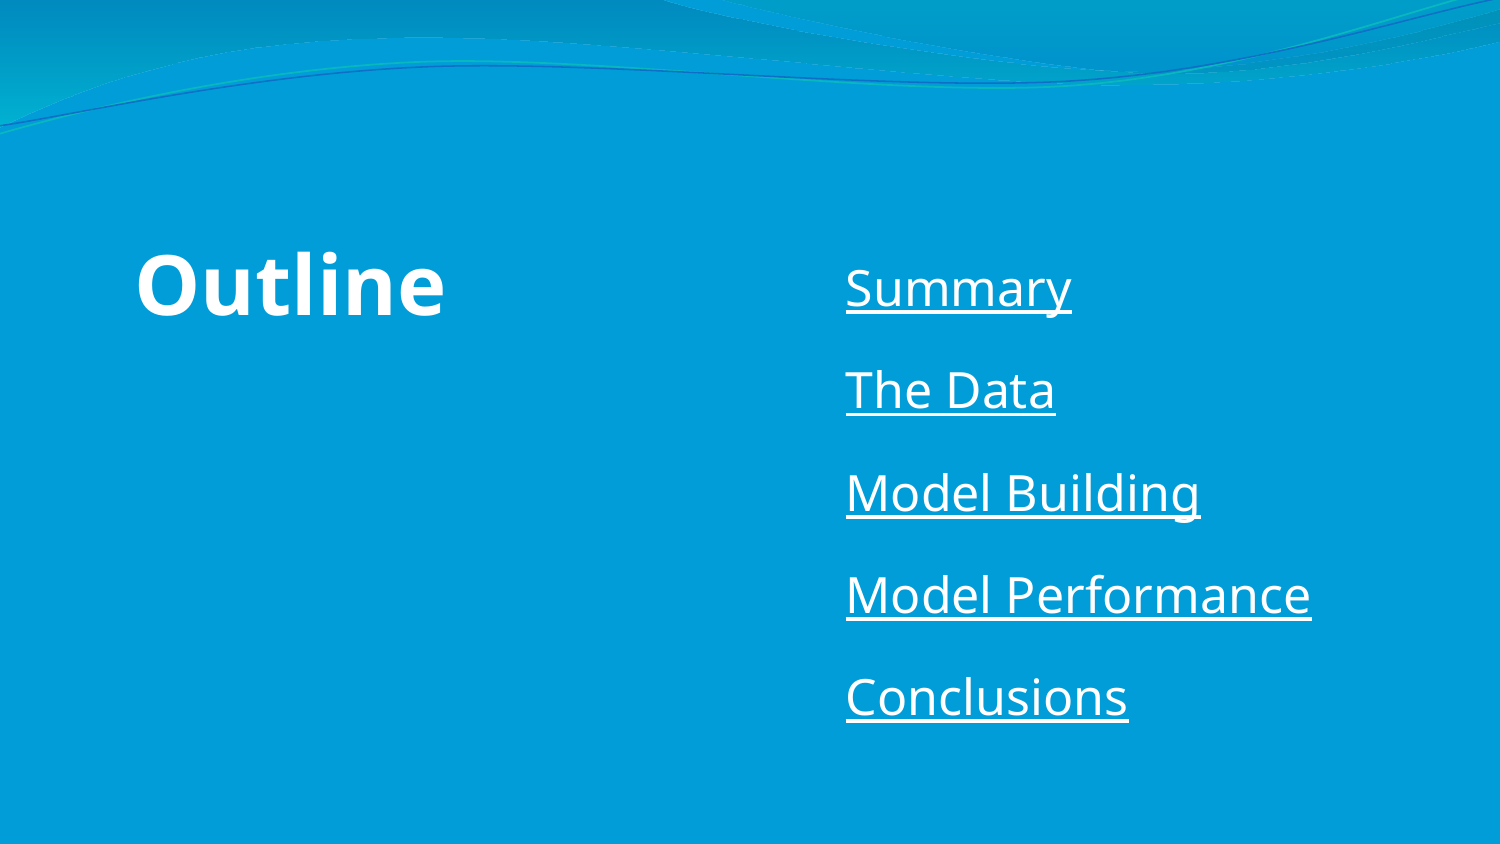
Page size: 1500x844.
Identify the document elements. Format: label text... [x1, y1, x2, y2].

subtitle Summary The Data Model Building Model Performance Conclusions [830, 232, 1500, 764]
title Outline [119, 216, 589, 350]
